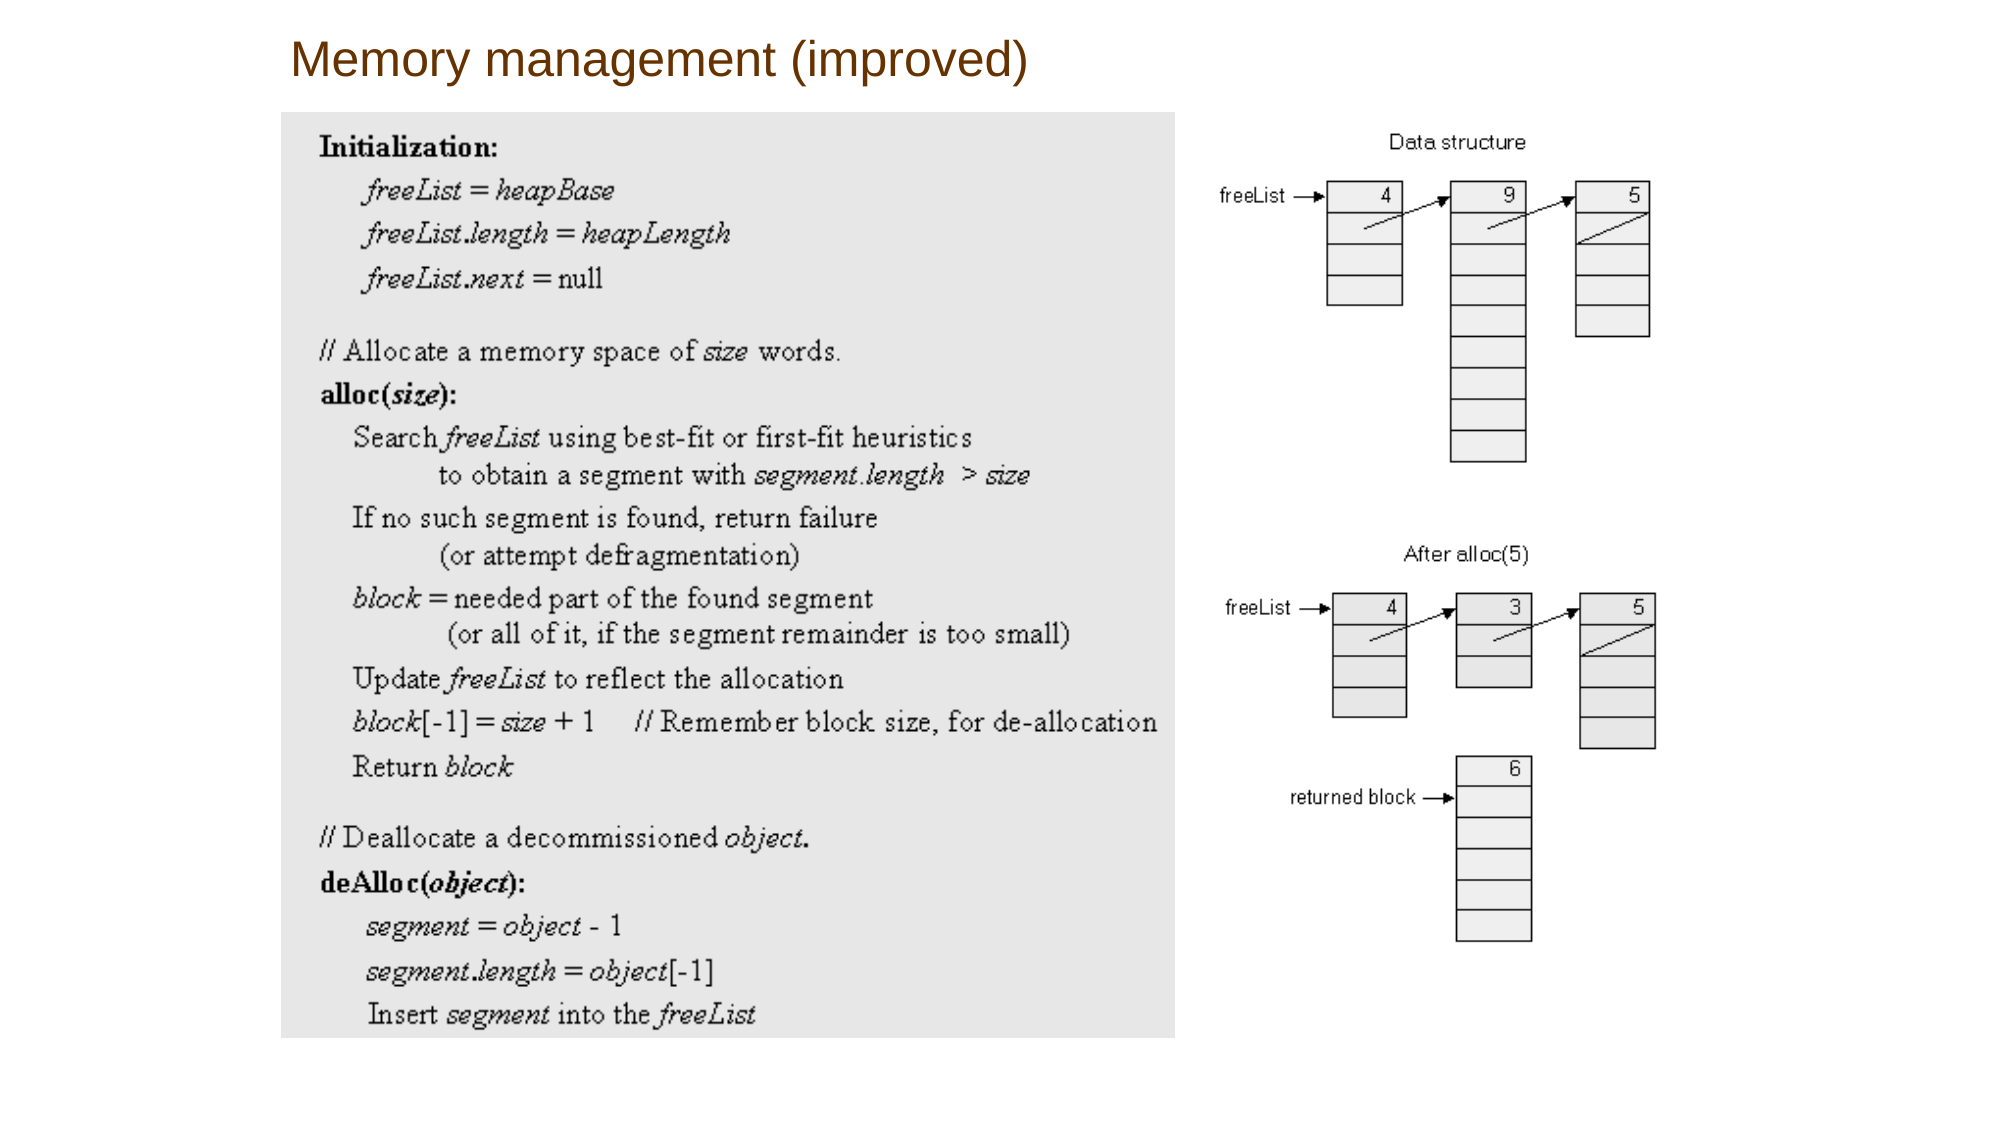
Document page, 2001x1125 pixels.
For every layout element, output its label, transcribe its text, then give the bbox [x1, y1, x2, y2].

text_box Memory management (improved) [274, 12, 1713, 100]
picture [1199, 112, 1676, 951]
picture [280, 112, 1176, 1038]
